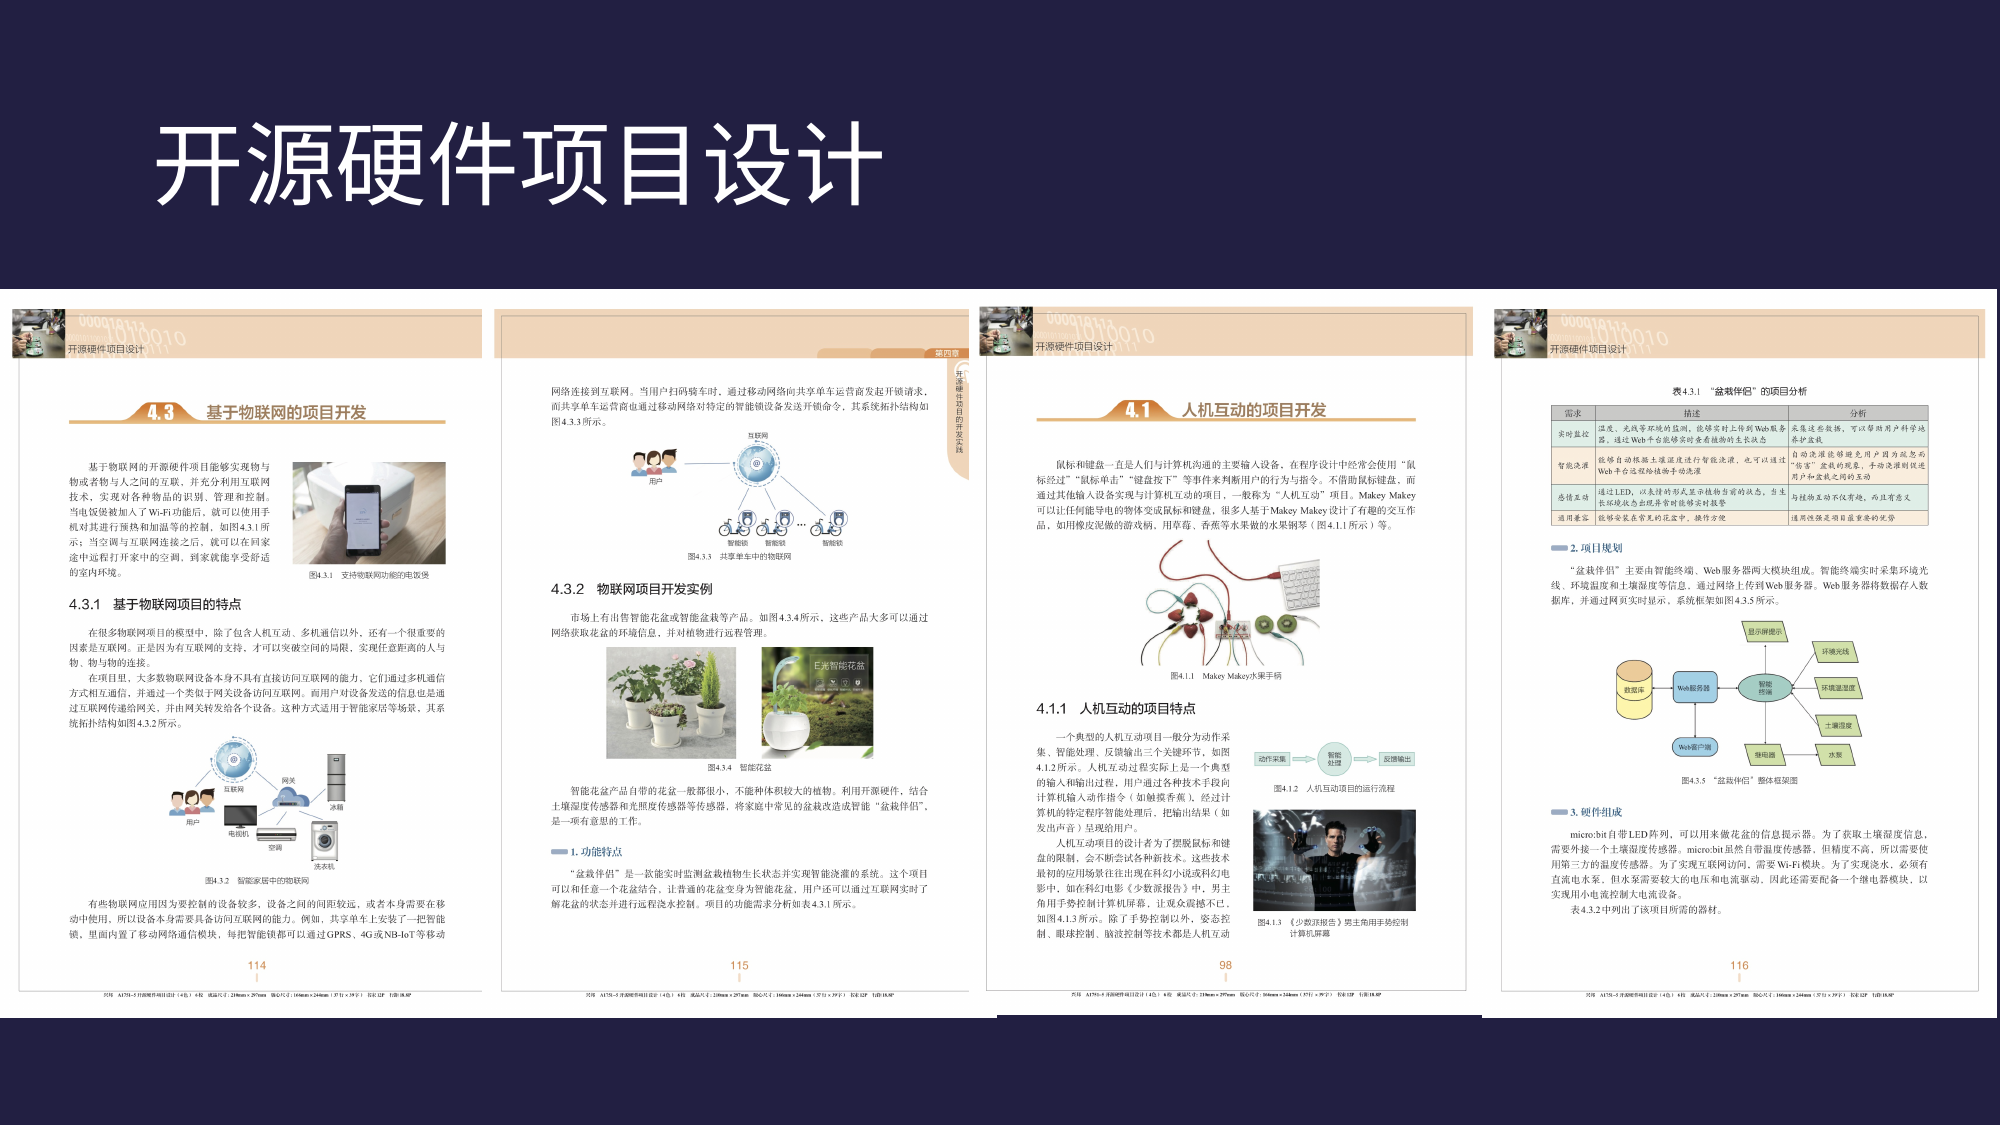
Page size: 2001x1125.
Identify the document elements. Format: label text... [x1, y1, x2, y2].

title 开源硬件项目设计 [137, 59, 1863, 278]
picture [0, 289, 1997, 1018]
